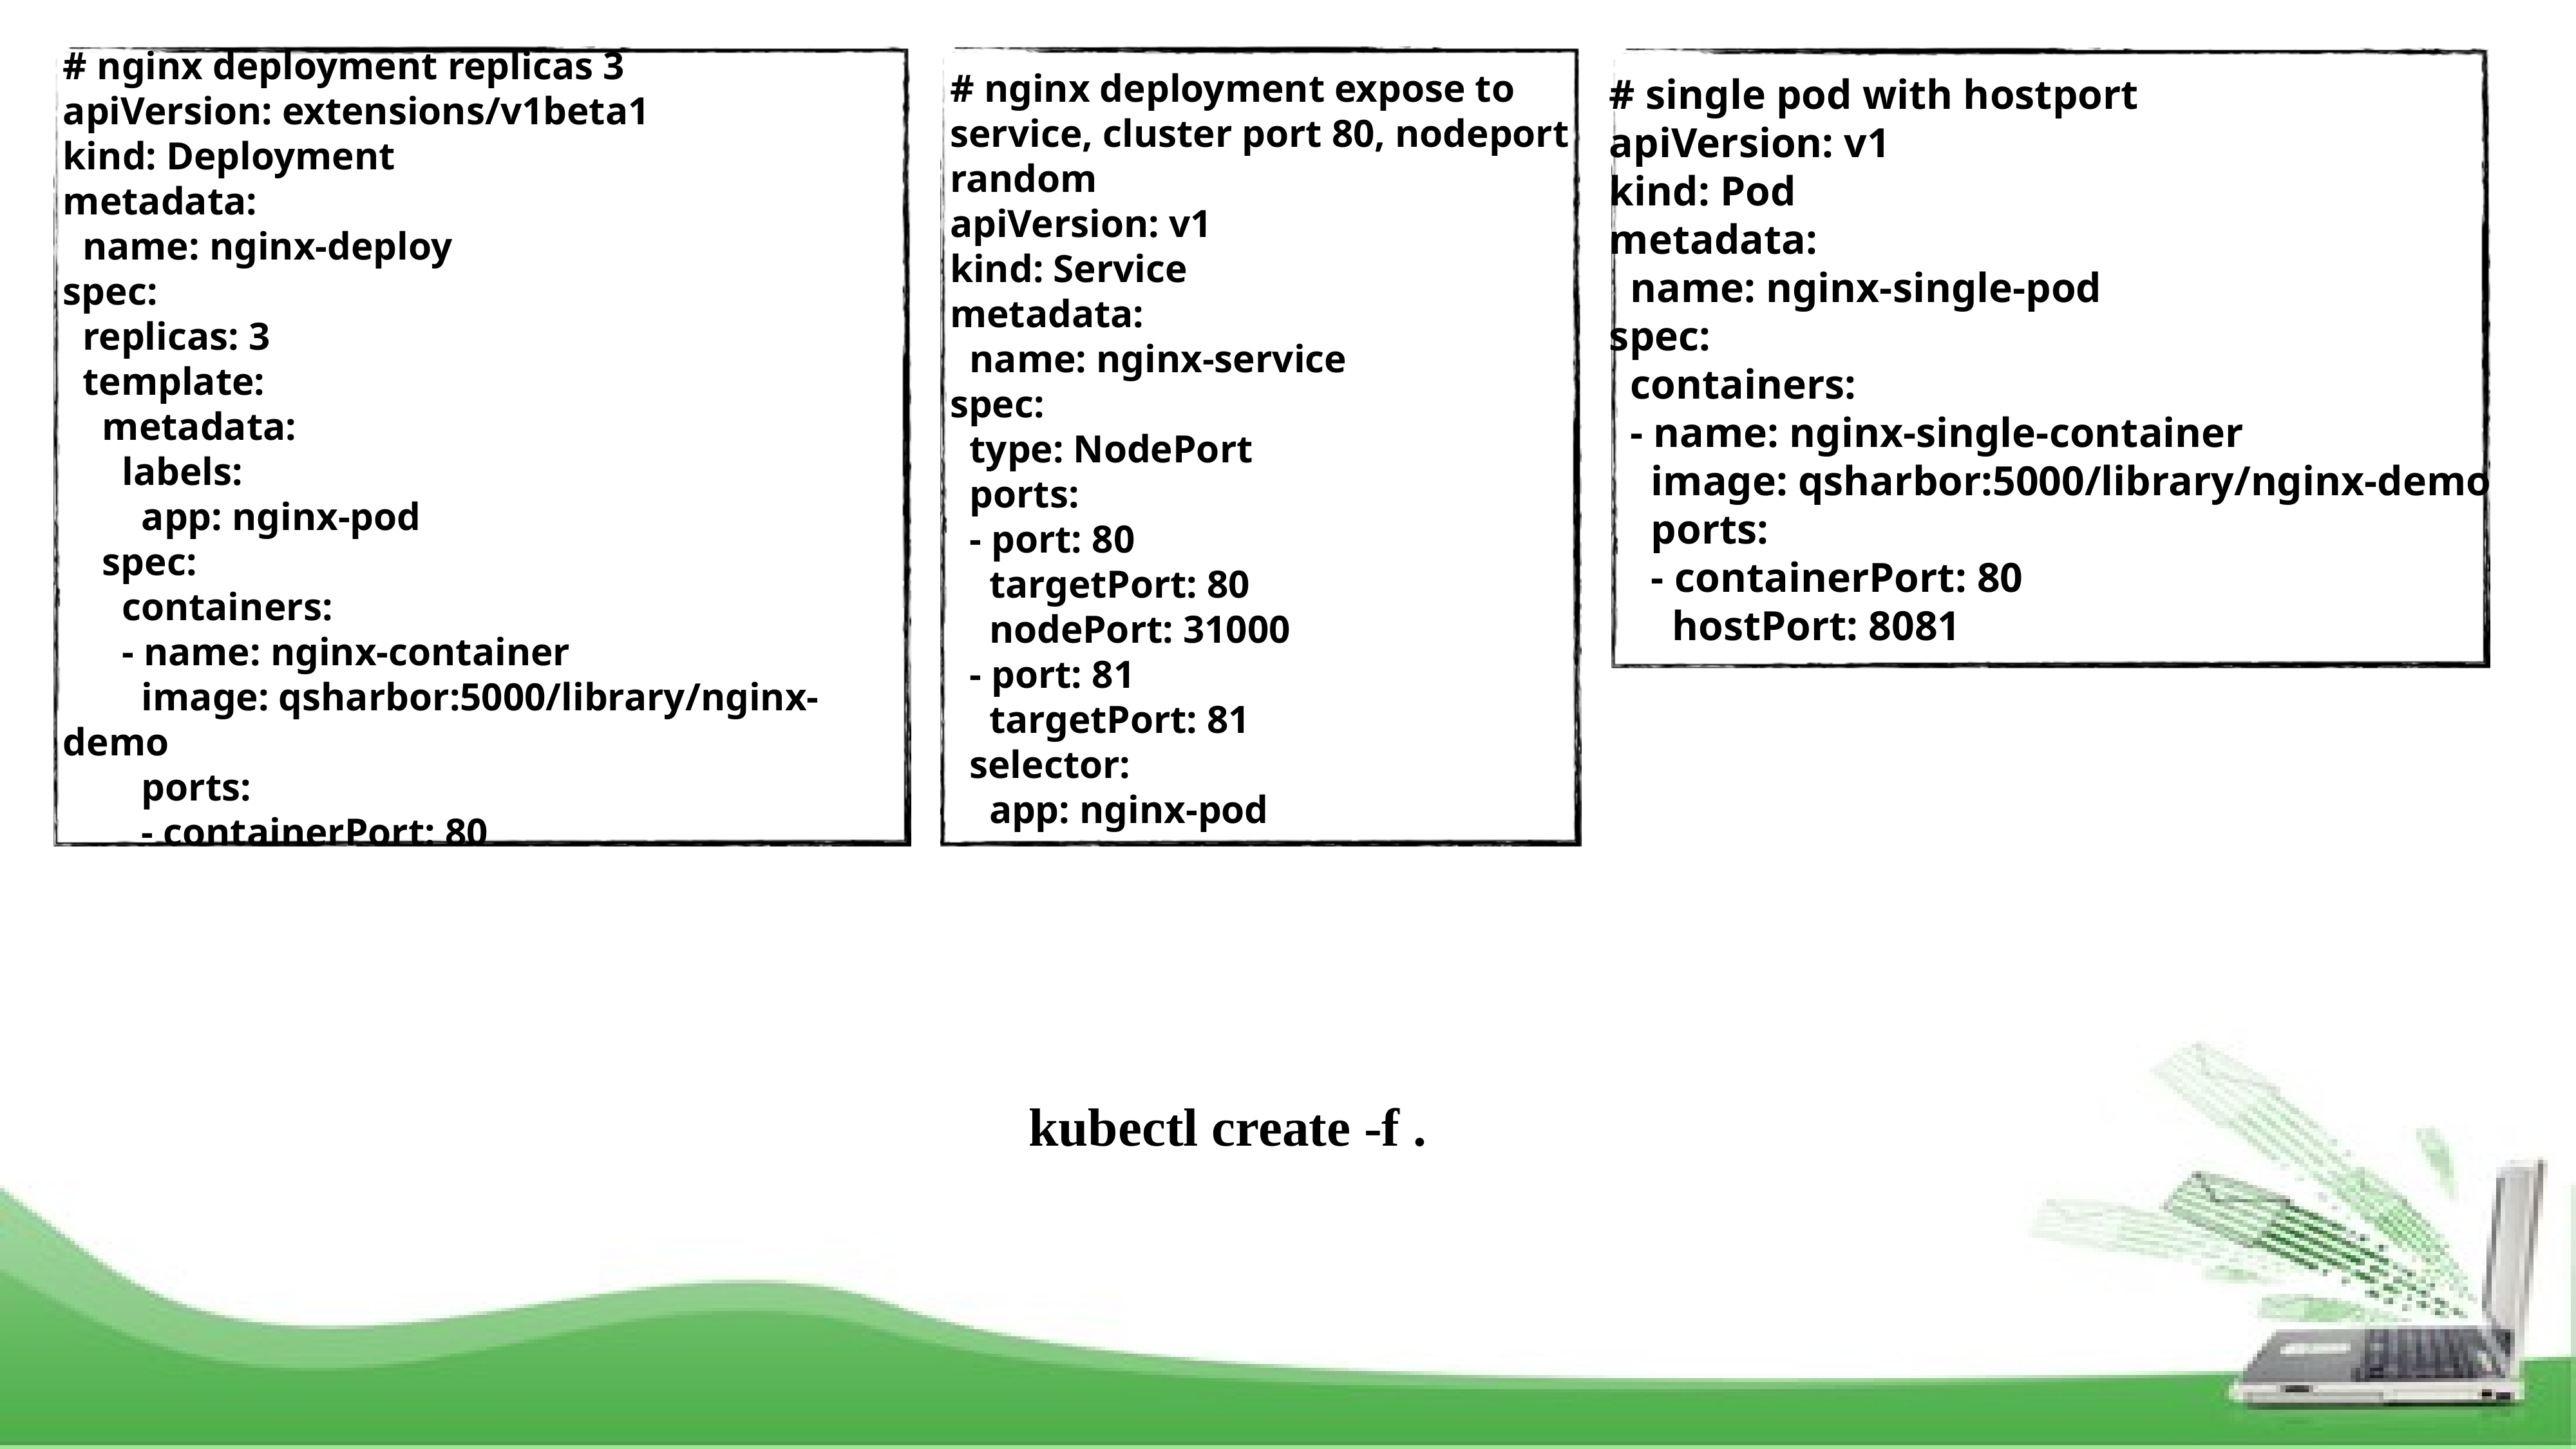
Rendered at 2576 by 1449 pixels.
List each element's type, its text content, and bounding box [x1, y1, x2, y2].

text_box kubectl create -f . [1023, 1054, 1433, 1162]
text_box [940, 46, 1582, 849]
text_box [1611, 48, 2490, 670]
picture [0, 0, 2576, 1449]
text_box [53, 46, 911, 849]
